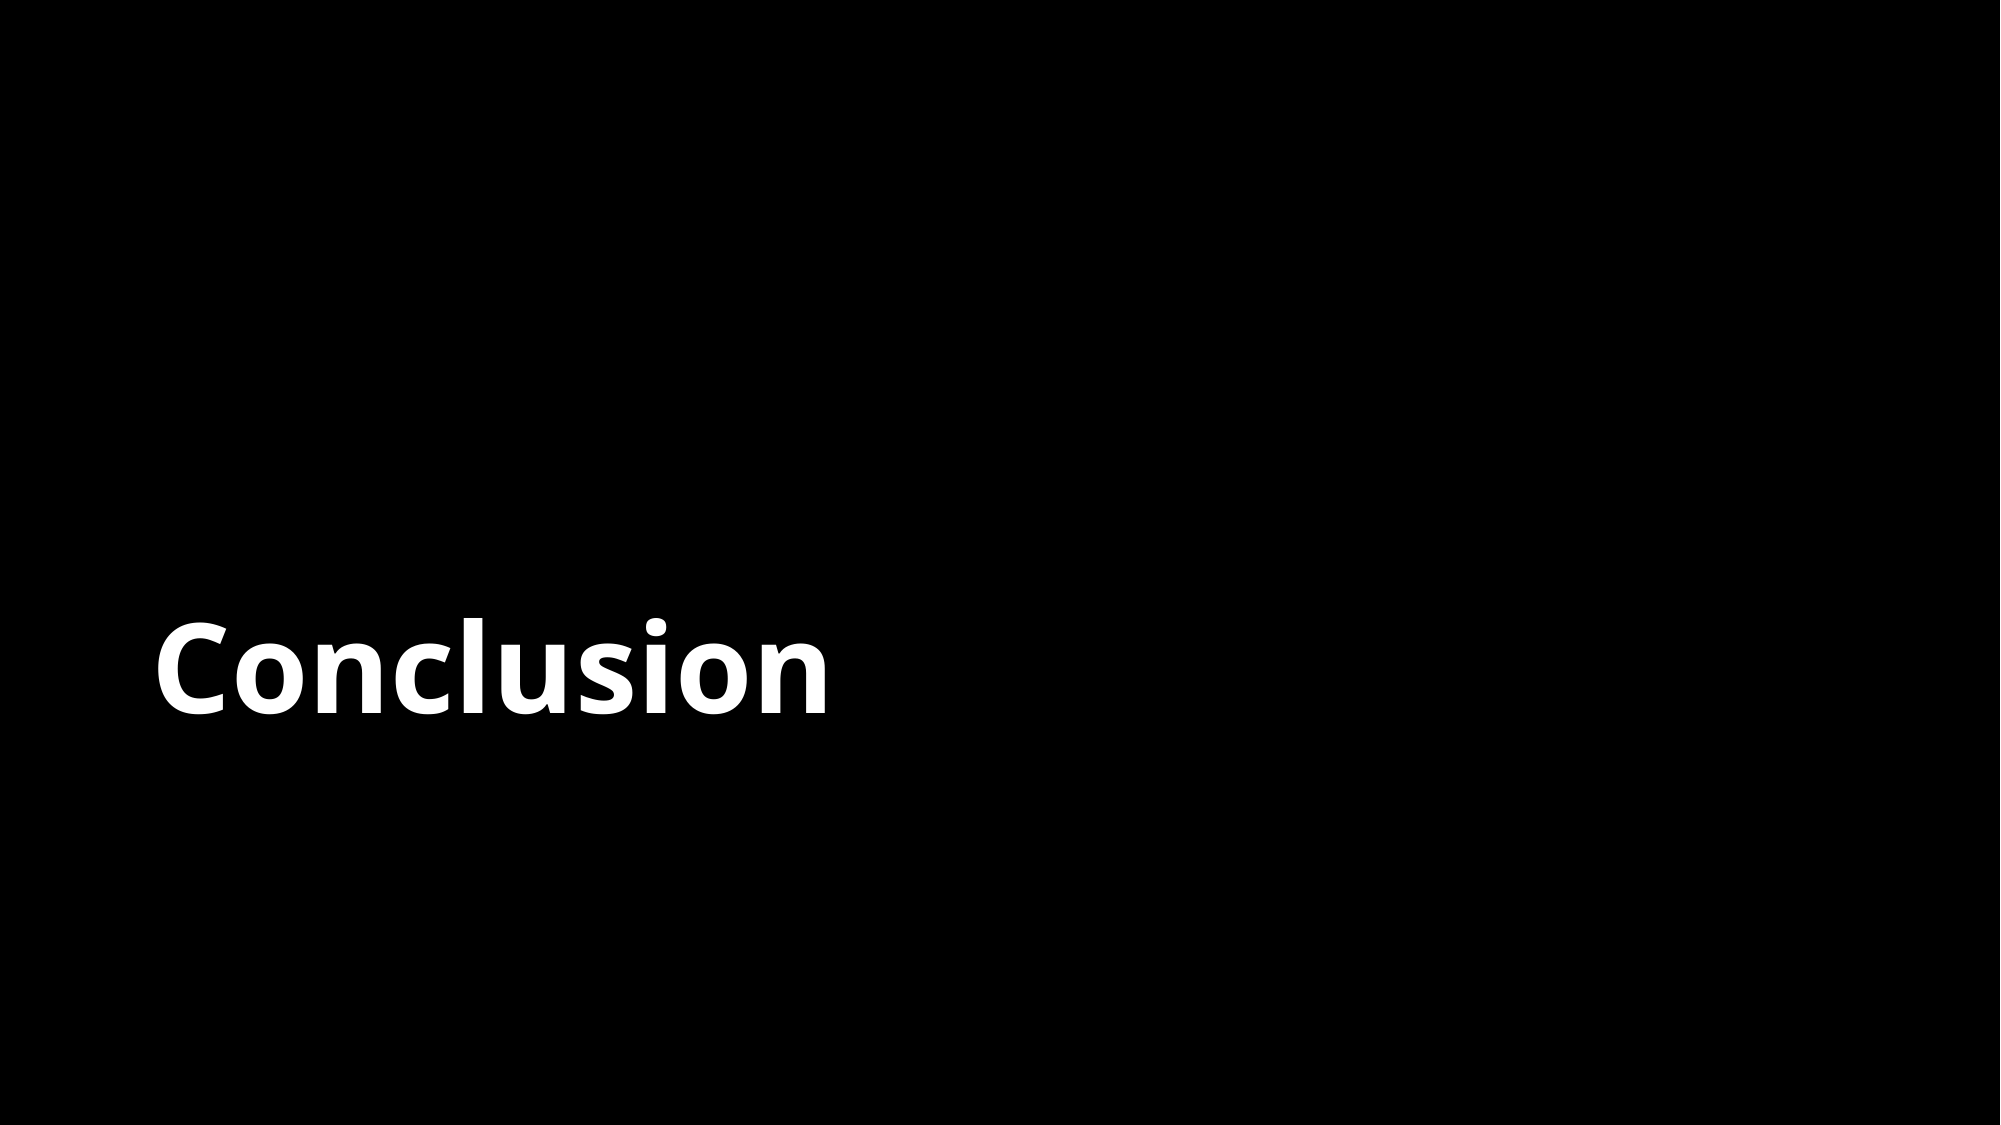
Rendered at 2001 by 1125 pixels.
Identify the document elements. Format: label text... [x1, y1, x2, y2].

title Conclusion [136, 280, 1862, 749]
